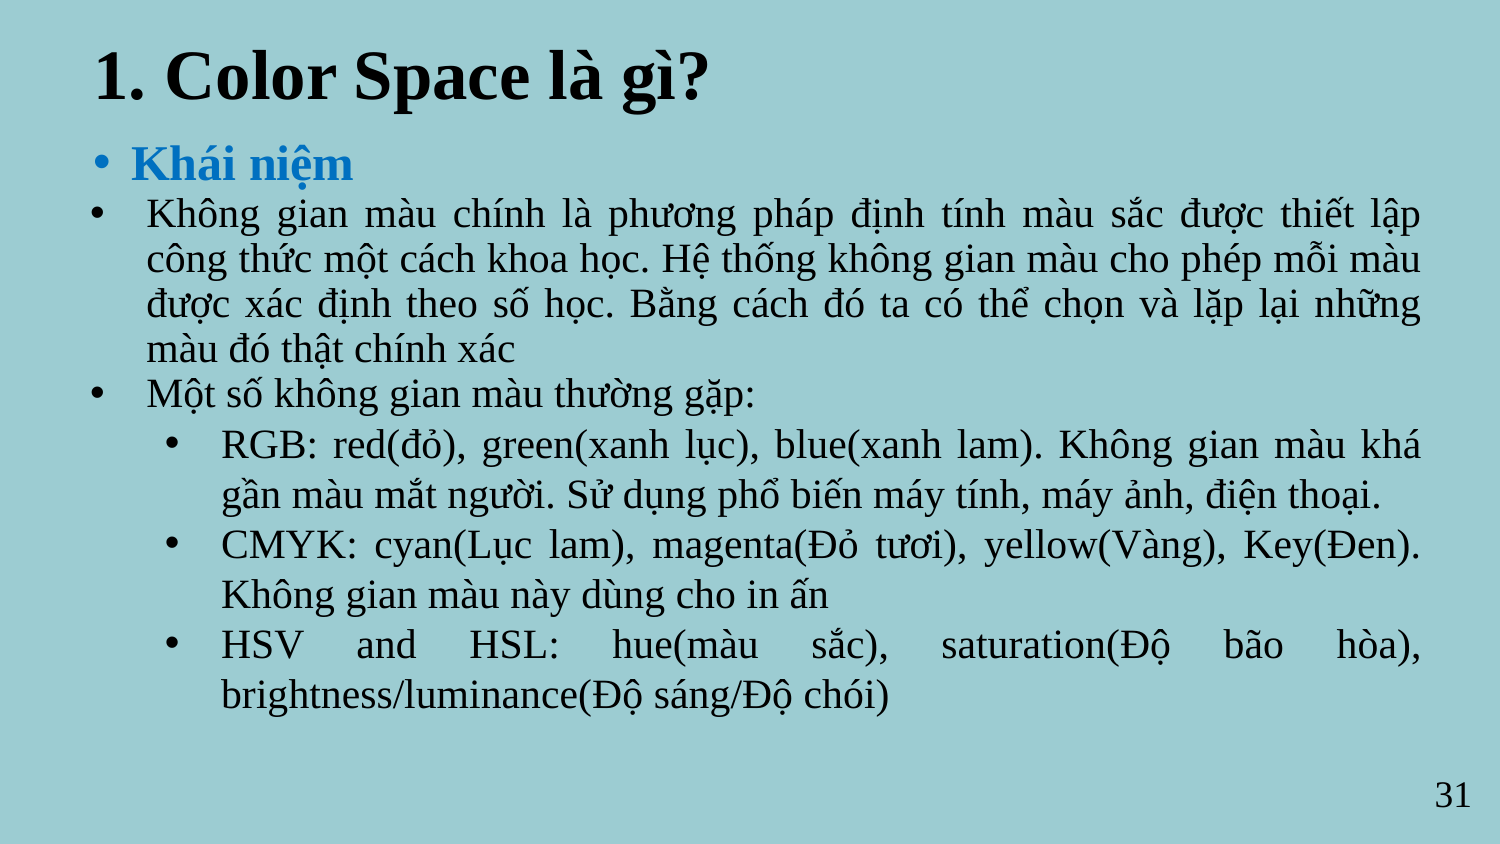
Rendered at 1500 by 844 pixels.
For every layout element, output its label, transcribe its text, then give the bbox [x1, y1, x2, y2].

text_box 31 [1419, 762, 1488, 823]
text_box Không gian màu chính là phương pháp định tính màu sắc được thiết lập công thức một cách khoa học. Hệ thống không gian màu cho phép mỗi màu được xác định theo số học. Bằng cách đó ta có thể chọn và lặp lại những màu đó thật chính xác Một số không gian màu thường gặp: RGB: red(đỏ), green(xanh lục), blue(xanh lam). Không gian màu khá gần màu mắt người. Sử dụng phổ biến máy tính, máy ảnh, điện thoại. CMYK: cyan(Lục lam), magenta(Đỏ tươi), yellow(Vàng), Key(Đen). Không gian màu này dùng cho in ấn HSV and HSL: hue(màu sắc), saturation(Độ bão hòa), brightness/luminance(Độ sáng/Độ chói) [0, 184, 1438, 725]
text_box 1. Color Space là gì? [78, 21, 1404, 122]
text_box Khái niệm [78, 129, 373, 184]
